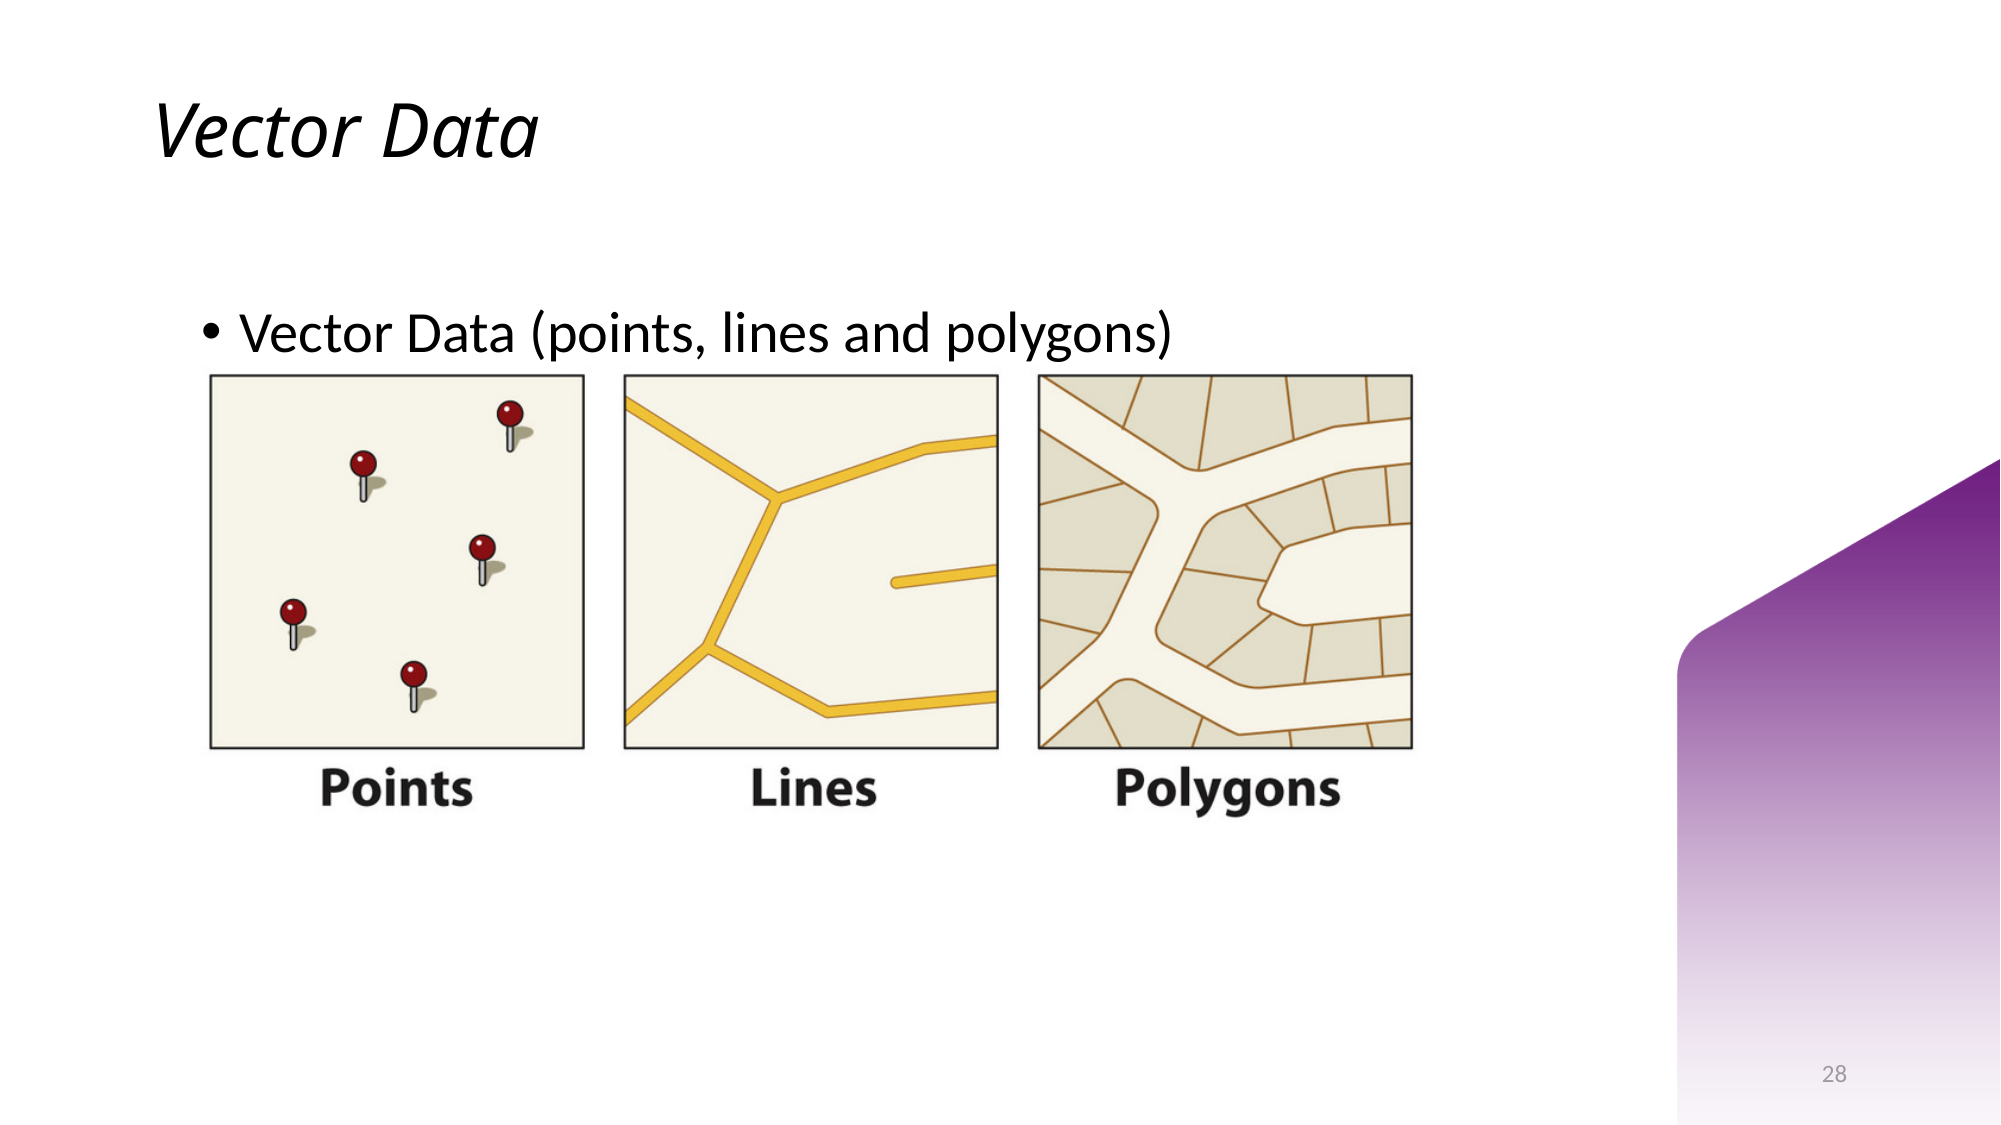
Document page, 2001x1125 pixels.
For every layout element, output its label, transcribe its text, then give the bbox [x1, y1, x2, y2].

slide_number 28 [1412, 1042, 1863, 1103]
list Vector Data (points, lines and polygons) [186, 203, 1638, 1018]
title Vector Data [137, 88, 1775, 179]
picture [202, 366, 1420, 825]
picture [1166, 200, 2000, 1125]
